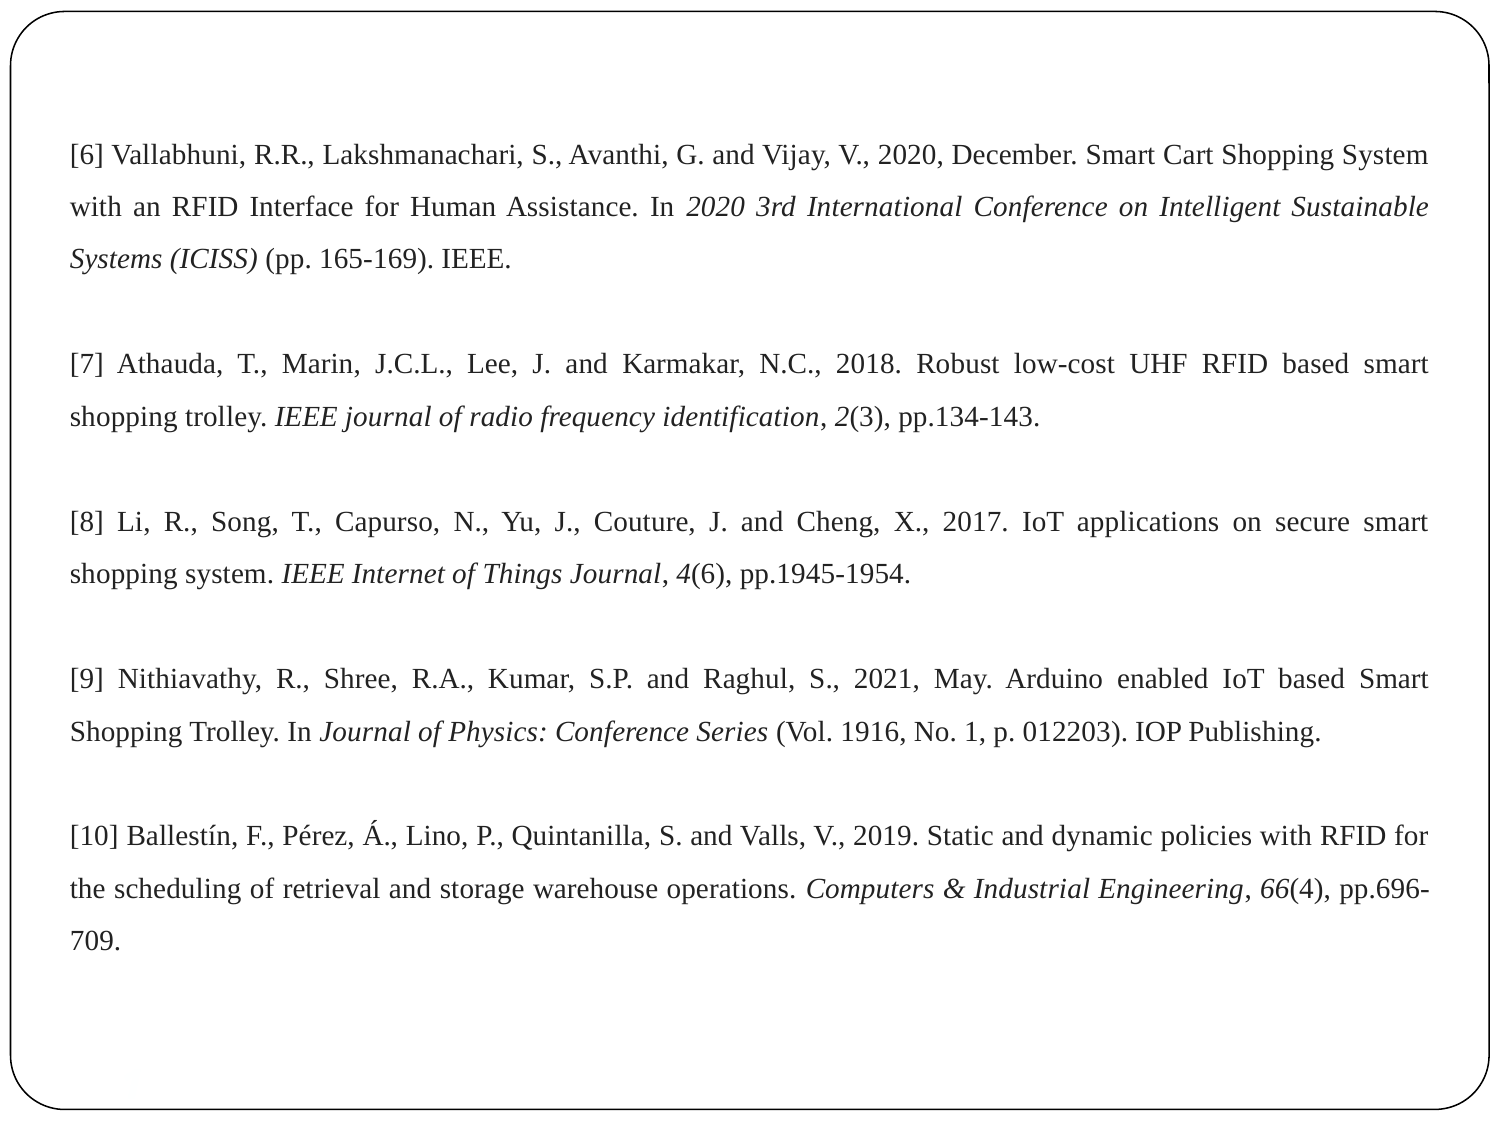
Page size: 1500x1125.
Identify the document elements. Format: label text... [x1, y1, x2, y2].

text_box [6] Vallabhuni, R.R., Lakshmanachari, S., Avanthi, G. and Vijay, V., 2020, December. Smart Cart Shopping System with an RFID Interface for Human Assistance. In 2020 3rd International Conference on Intelligent Sustainable Systems (ICISS) (pp. 165-169). IEEE. [7] Athauda, T., Marin, J.C.L., Lee, J. and Karmakar, N.C., 2018. Robust low-cost UHF RFID based smart shopping trolley. IEEE journal of radio frequency identification, 2(3), pp.134-143. [8] Li, R., Song, T., Capurso, N., Yu, J., Couture, J. and Cheng, X., 2017. IoT applications on secure smart shopping system. IEEE Internet of Things Journal, 4(6), pp.1945-1954. [9] Nithiavathy, R., Shree, R.A., Kumar, S.P. and Raghul, S., 2021, May. Arduino enabled IoT based Smart Shopping Trolley. In Journal of Physics: Conference Series (Vol. 1916, No. 1, p. 012203). IOP Publishing. [10] Ballestín, F., Pérez, Á., Lino, P., Quintanilla, S. and Valls, V., 2019. Static and dynamic policies with RFID for the scheduling of retrieval and storage warehouse operations. Computers & Industrial Engineering, 66(4), pp.696-709. [54, 102, 1446, 1077]
slide_number 1 [83, 1077, 180, 1113]
